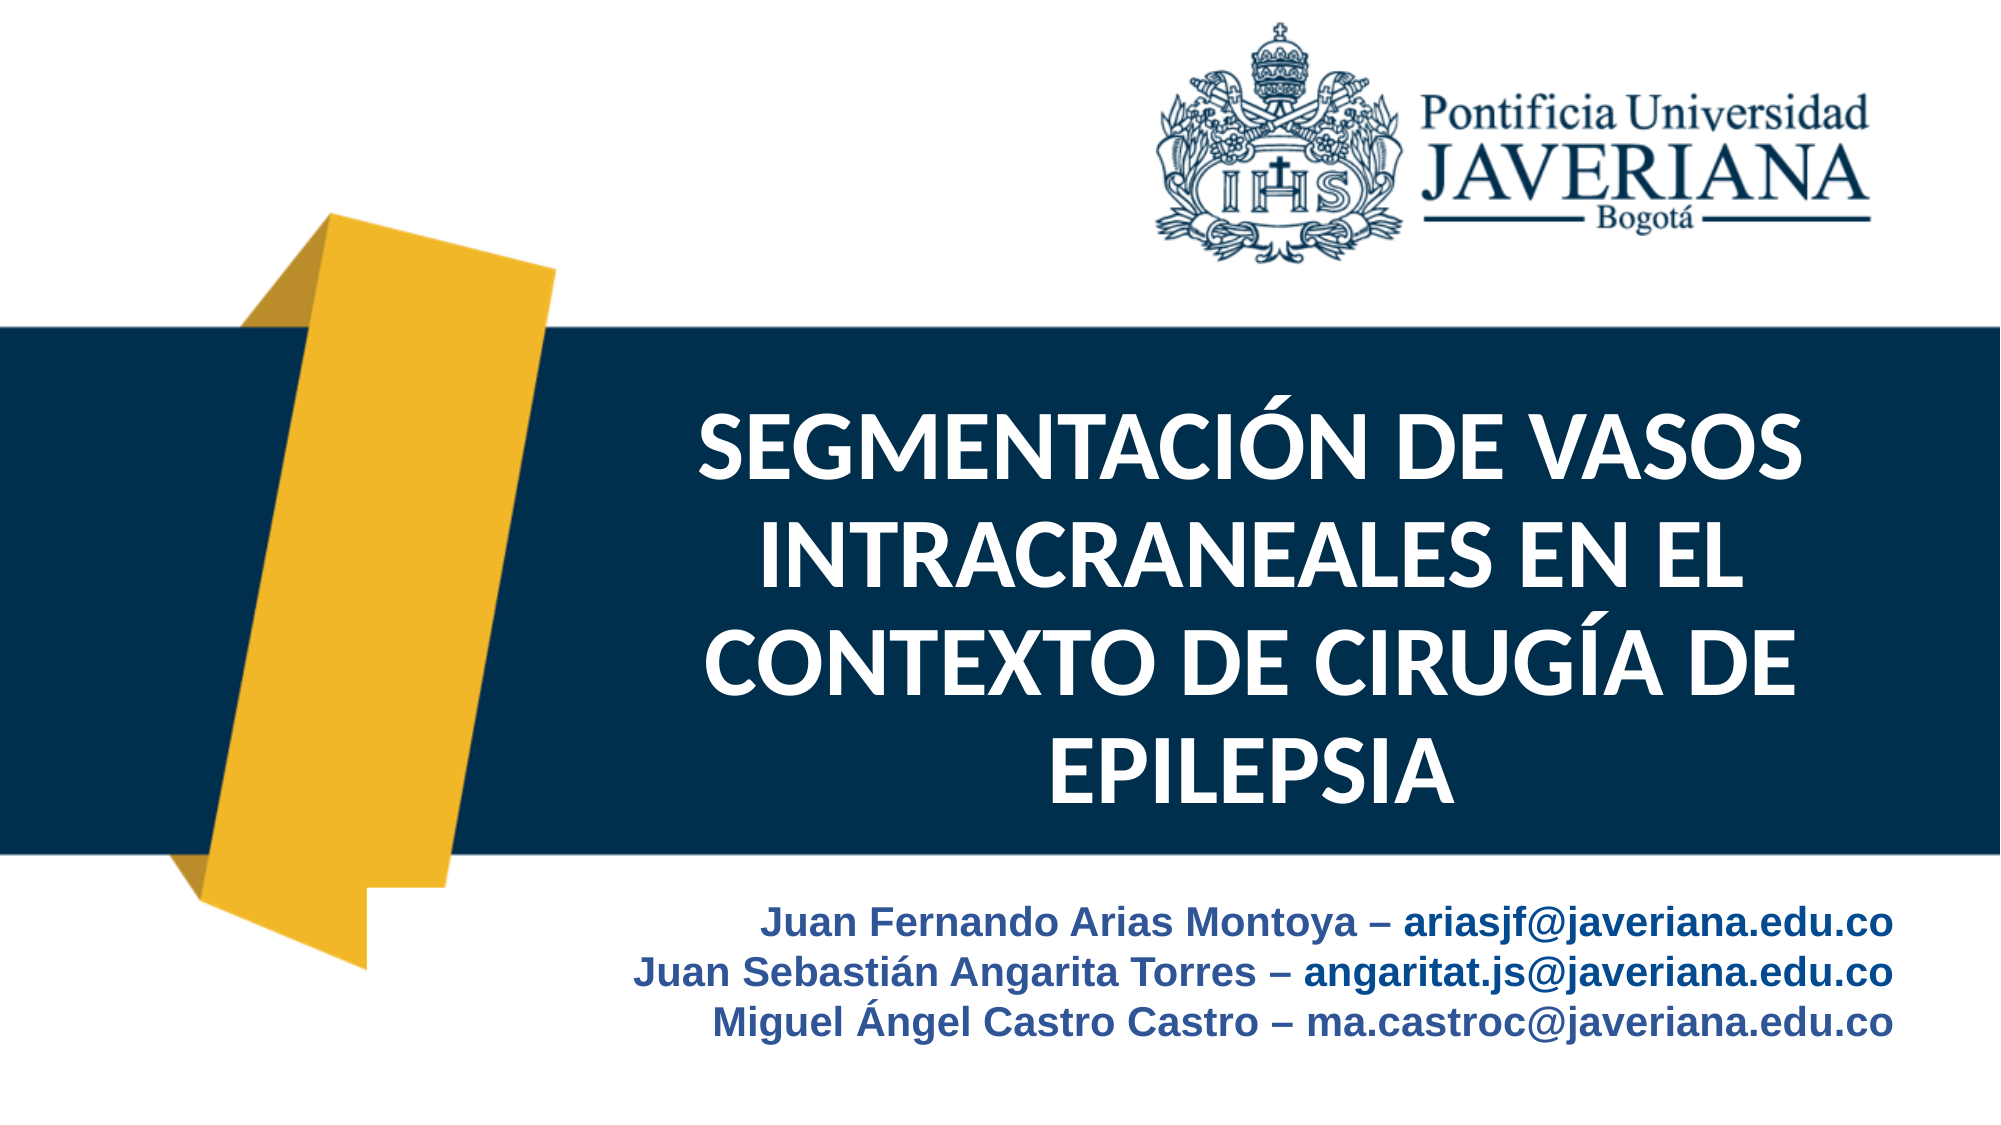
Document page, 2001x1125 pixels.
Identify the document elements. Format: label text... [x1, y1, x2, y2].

text_box Juan Fernando Arias Montoya – ariasjf@javeriana.edu.co Juan Sebastián Angarita Torres – angaritat.js@javeriana.edu.co Miguel Ángel Castro Castro – ma.castroc@javeriana.edu.co [366, 1000, 1910, 1113]
picture [0, 0, 2000, 1000]
